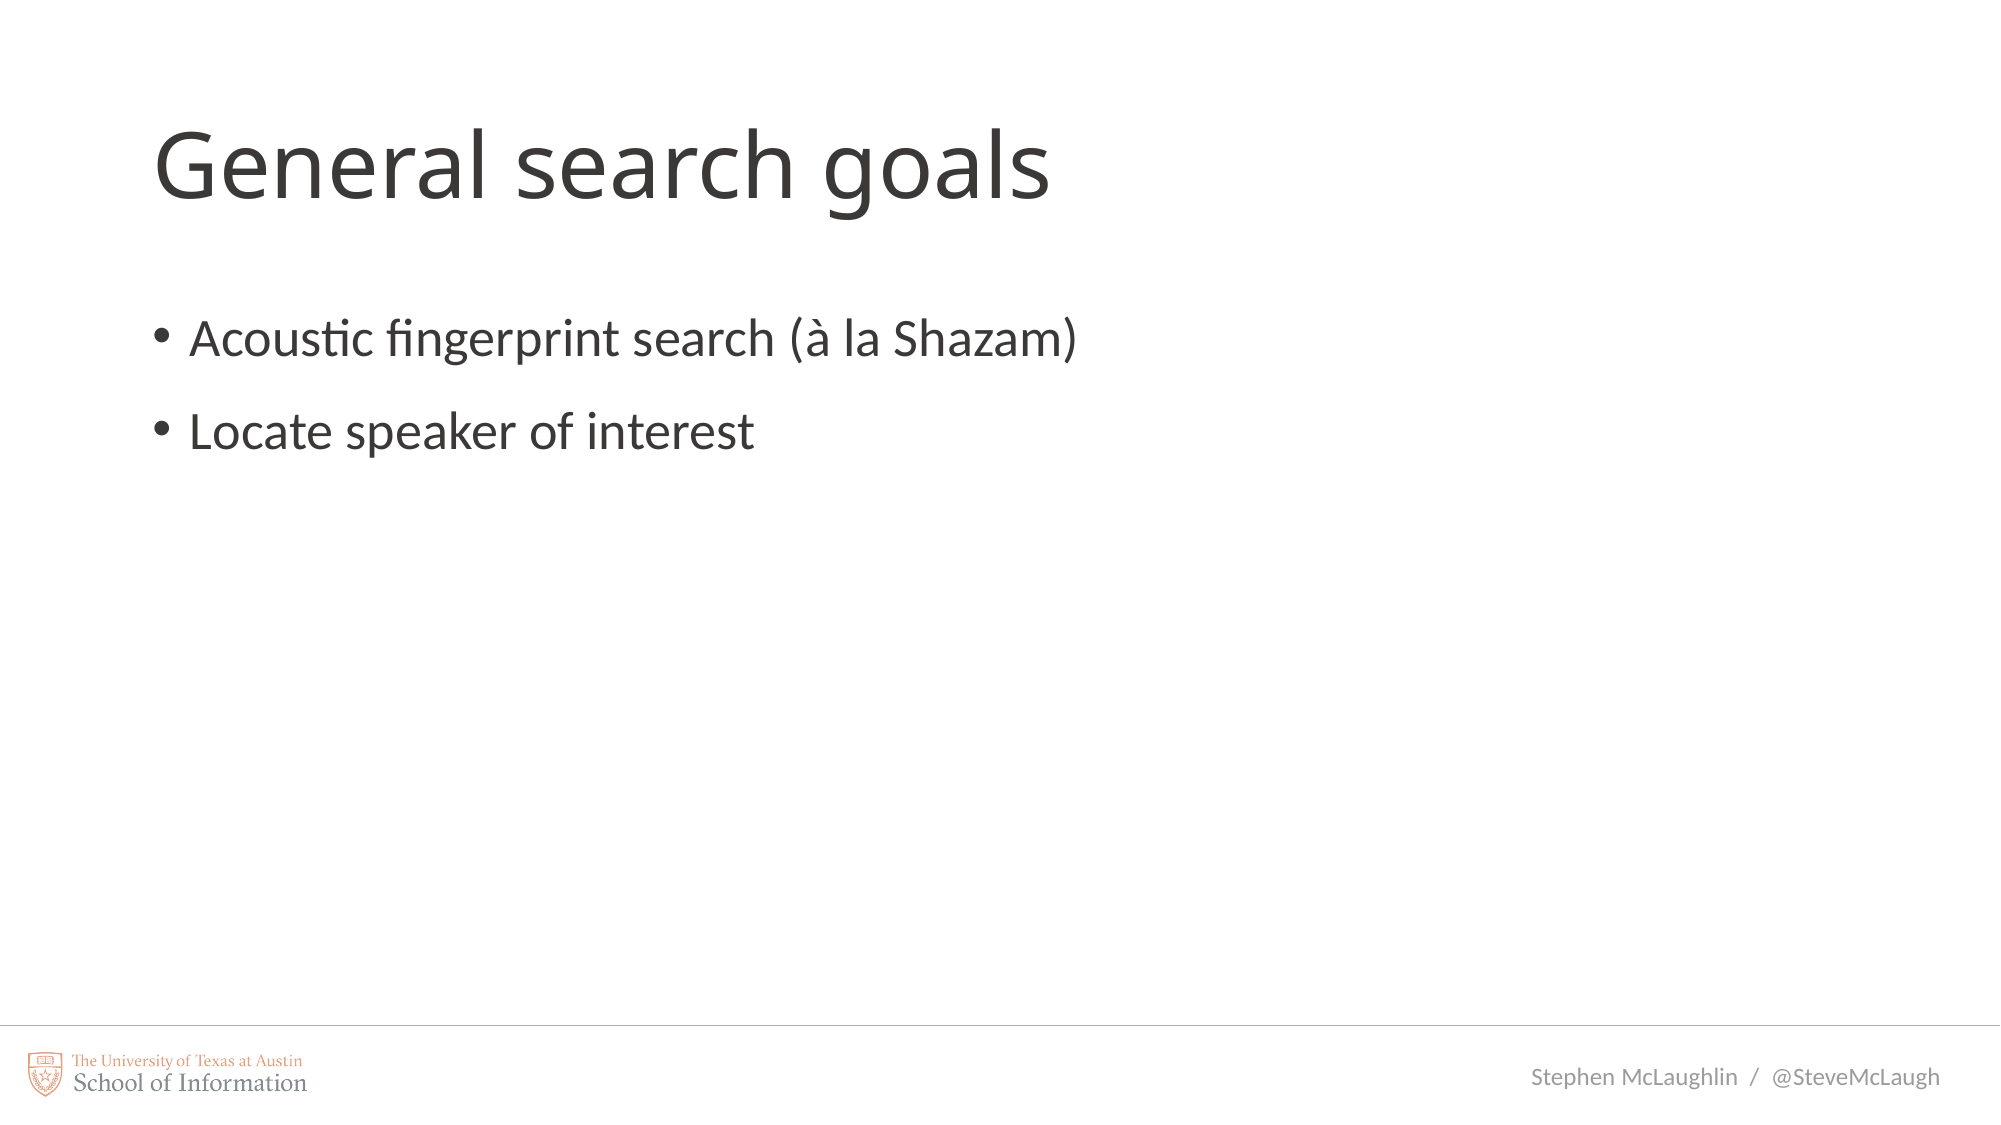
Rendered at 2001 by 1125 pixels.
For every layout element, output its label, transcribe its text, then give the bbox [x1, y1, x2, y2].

list Acoustic fingerprint search (à la Shazam) Locate speaker of interest [137, 288, 1863, 1003]
text_box Stephen McLaughlin / @SteveMcLaugh [1516, 1052, 2000, 1098]
title General search goals [137, 59, 1863, 278]
picture [28, 1052, 307, 1097]
